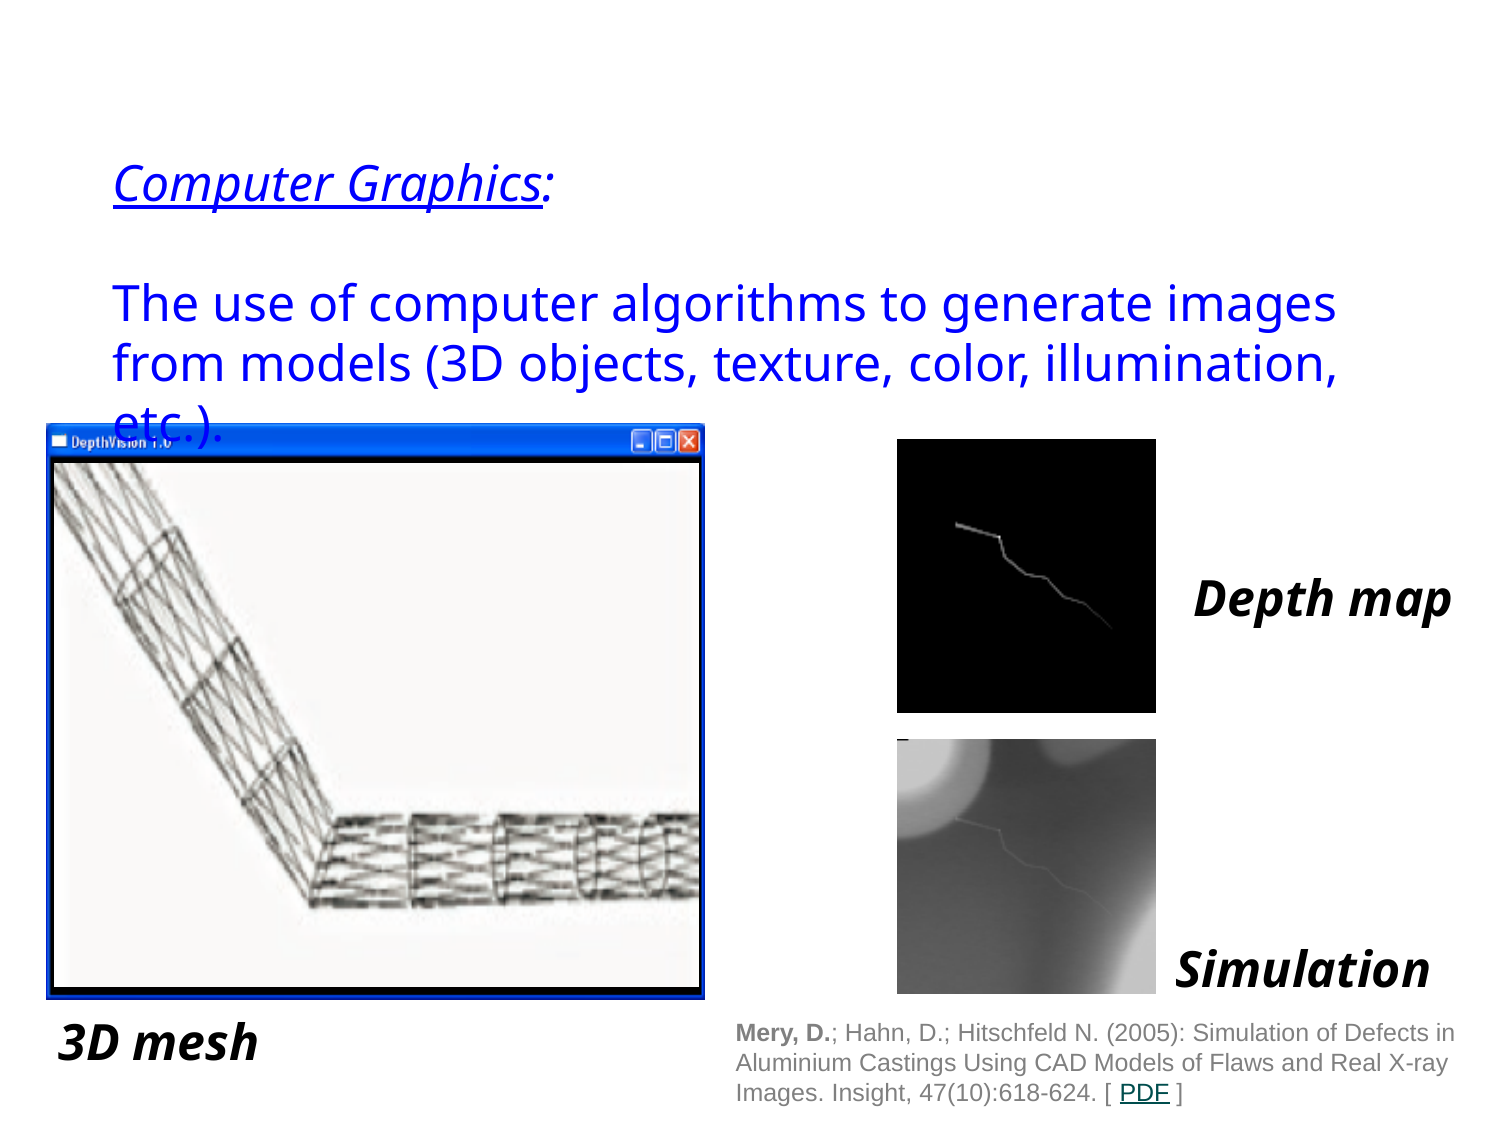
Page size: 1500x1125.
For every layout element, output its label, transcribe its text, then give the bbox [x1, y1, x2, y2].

text_box 3D mesh [43, 1006, 275, 1078]
picture [45, 423, 705, 1000]
text_box Mery, D.; Hahn, D.; Hitschfeld N. (2005): Simulation of Defects in Aluminium Castings Using CAD Models of Flaws and Real X-ray Images. Insight, 47(10):618-624. [ PDF ] [720, 1008, 1500, 1114]
text_box Computer Graphics: The use of computer algorithms to generate images from models (3D objects, texture, color, illumination, etc.). [97, 143, 1446, 459]
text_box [897, 439, 1467, 714]
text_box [897, 738, 1445, 1006]
